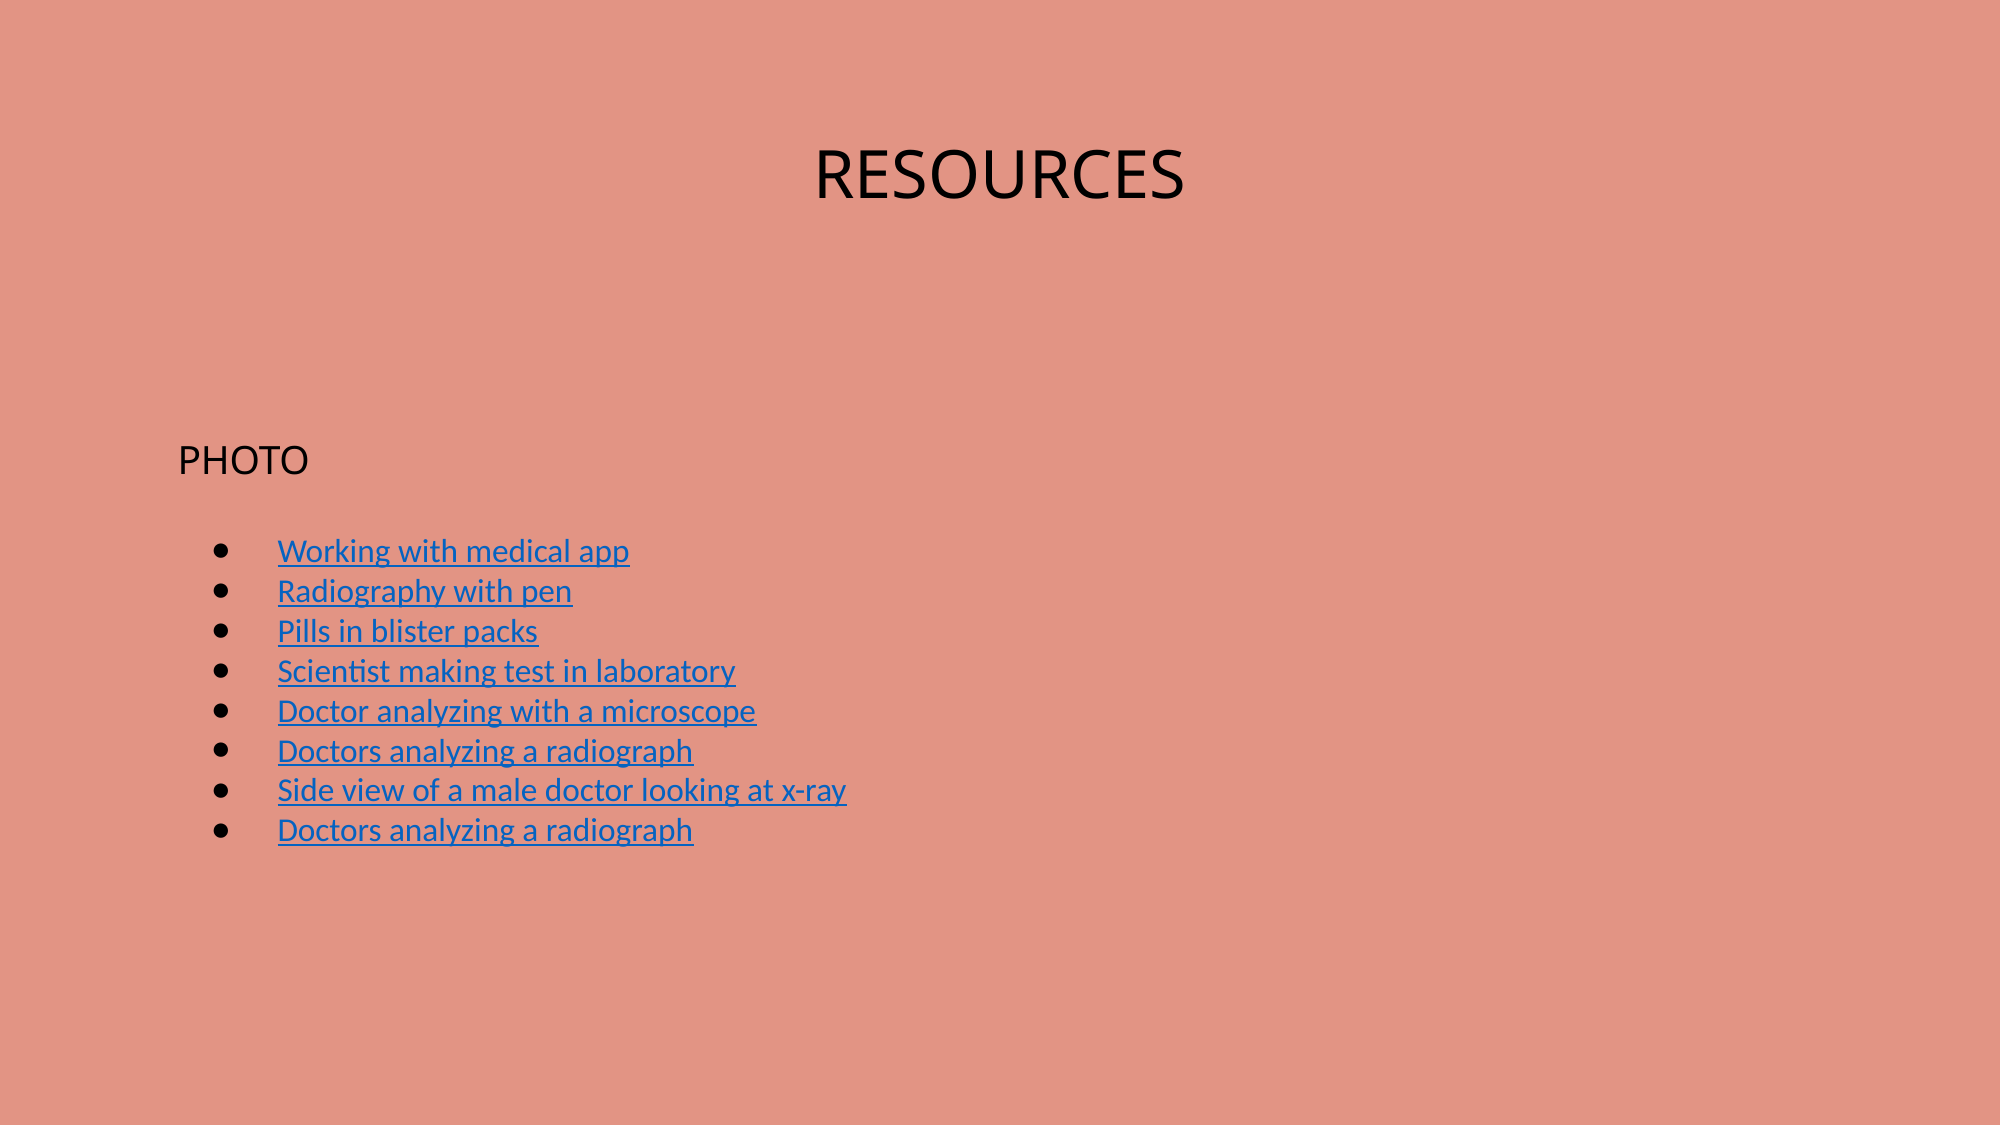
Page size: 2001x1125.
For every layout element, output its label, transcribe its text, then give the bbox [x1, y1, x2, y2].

title RESOURCES [157, 111, 1843, 237]
list PHOTO Working with medical app Radiography with pen Pills in blister packs Scientist making test in laboratory Doctor analyzing with a microscope Doctors analyzing a radiograph Side view of a male doctor looking at x-ray Doctors analyzing a radiograph [157, 304, 1843, 980]
